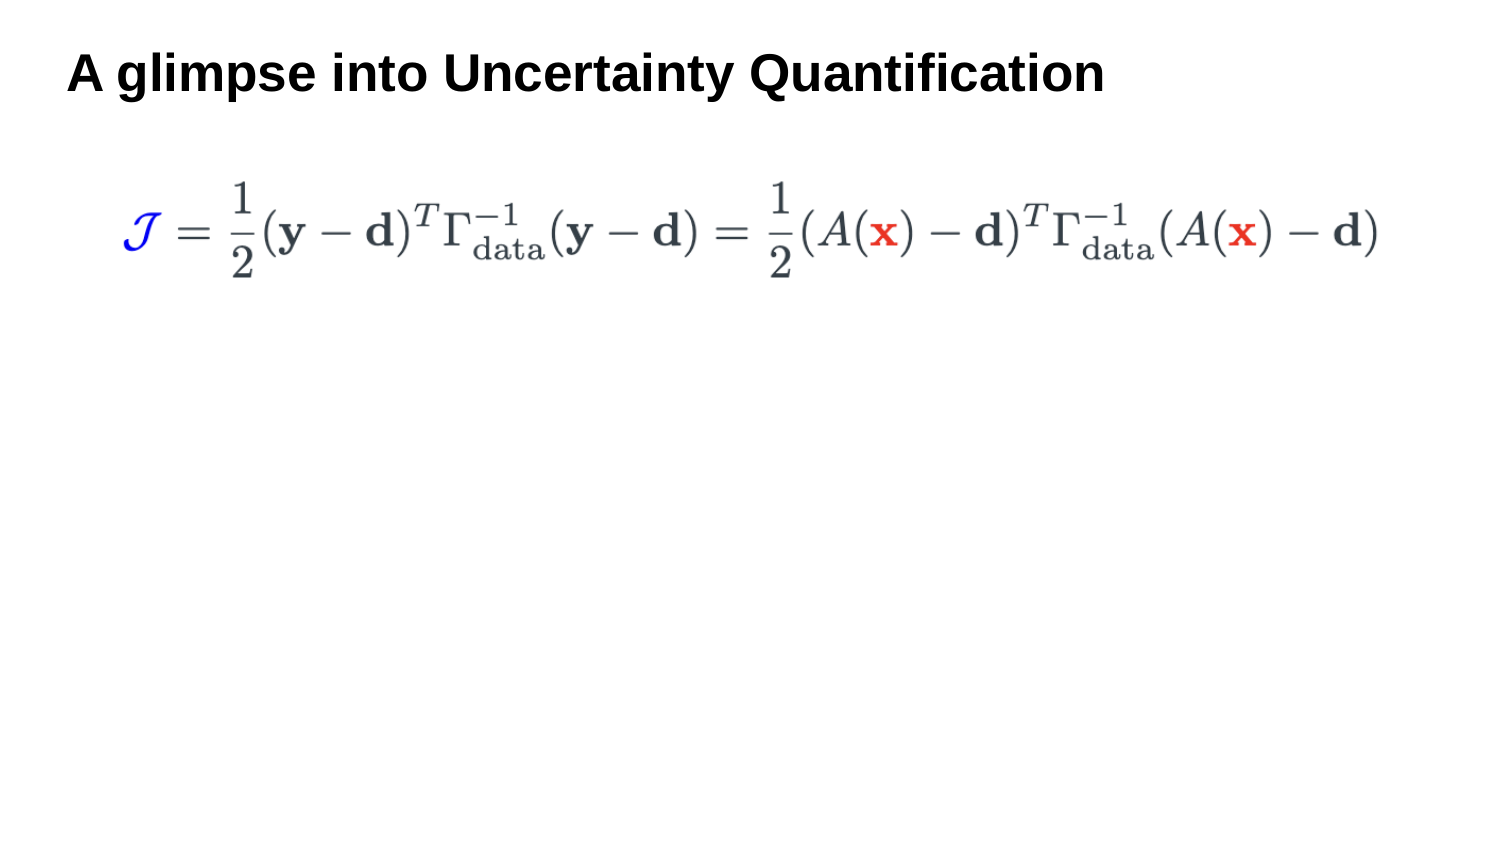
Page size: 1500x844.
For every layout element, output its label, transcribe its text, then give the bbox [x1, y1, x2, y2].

title A glimpse into Uncertainty Quantification [51, 23, 1449, 118]
picture [24, 141, 1476, 317]
